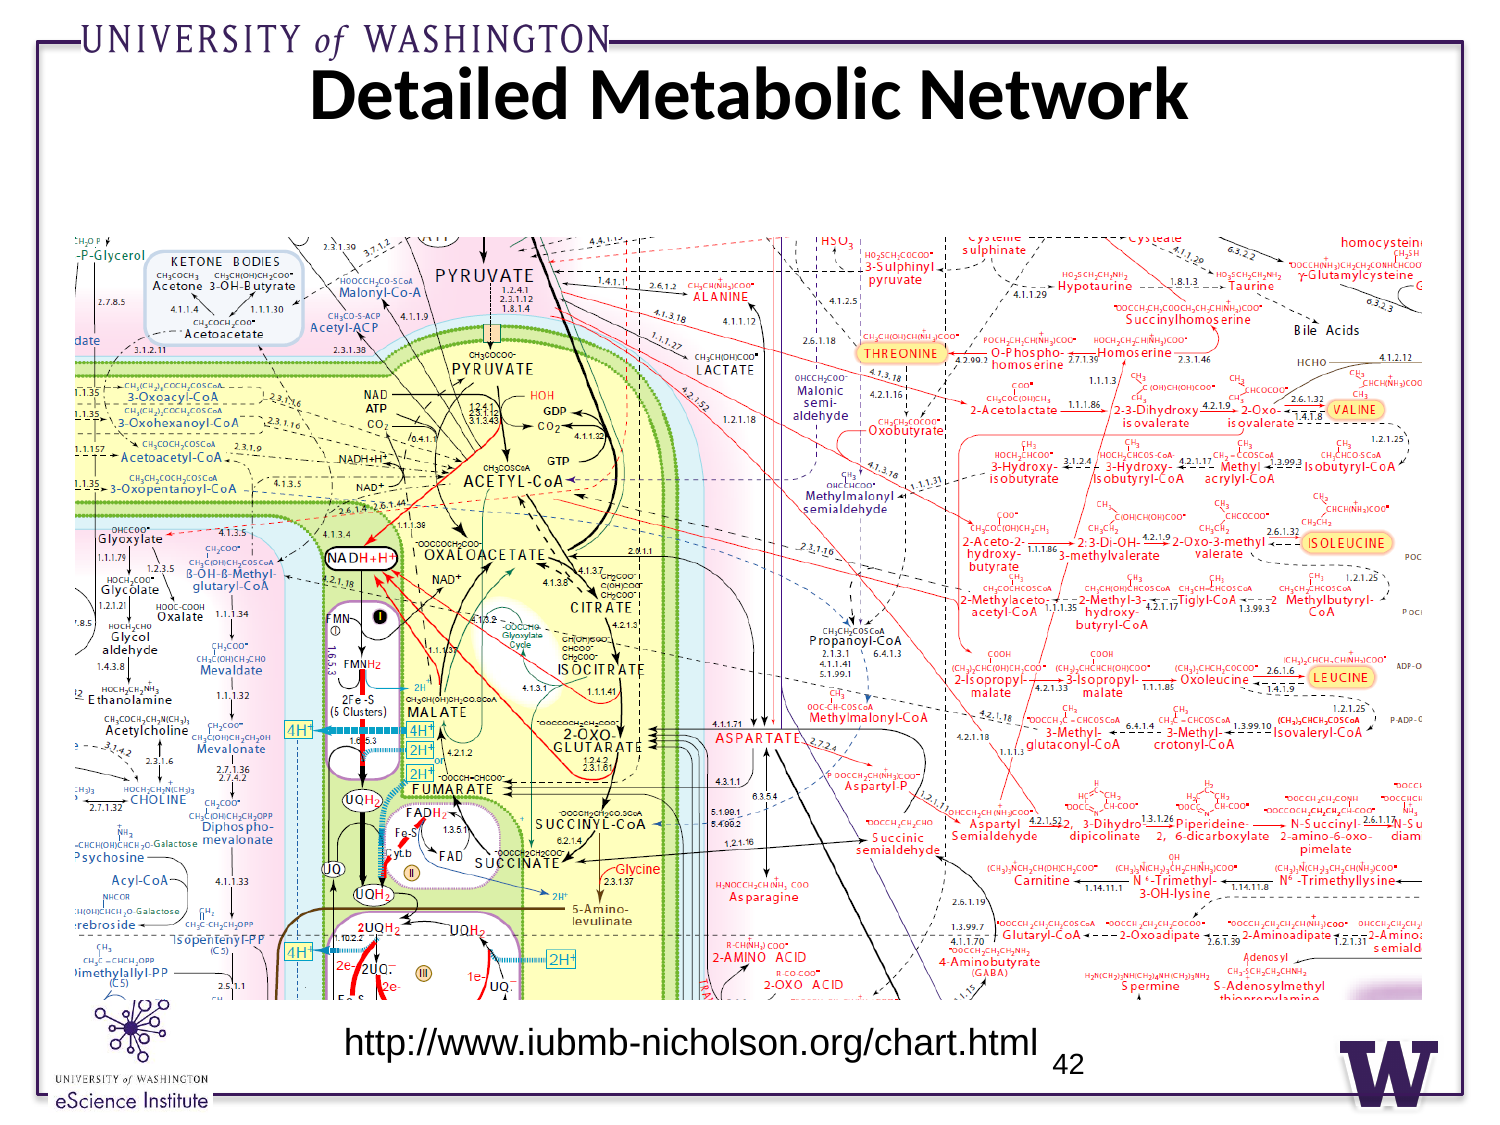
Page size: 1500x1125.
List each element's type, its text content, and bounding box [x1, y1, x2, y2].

text_box http://www.iubmb-nicholson.org/chart.html [329, 1010, 1054, 1071]
picture [1340, 1096, 1438, 1107]
title Detailed Metabolic Network [75, 37, 1425, 175]
picture [1340, 1041, 1438, 1093]
slide_number 42 [1037, 1037, 1325, 1098]
picture [81, 24, 609, 37]
picture [48, 237, 1422, 1113]
